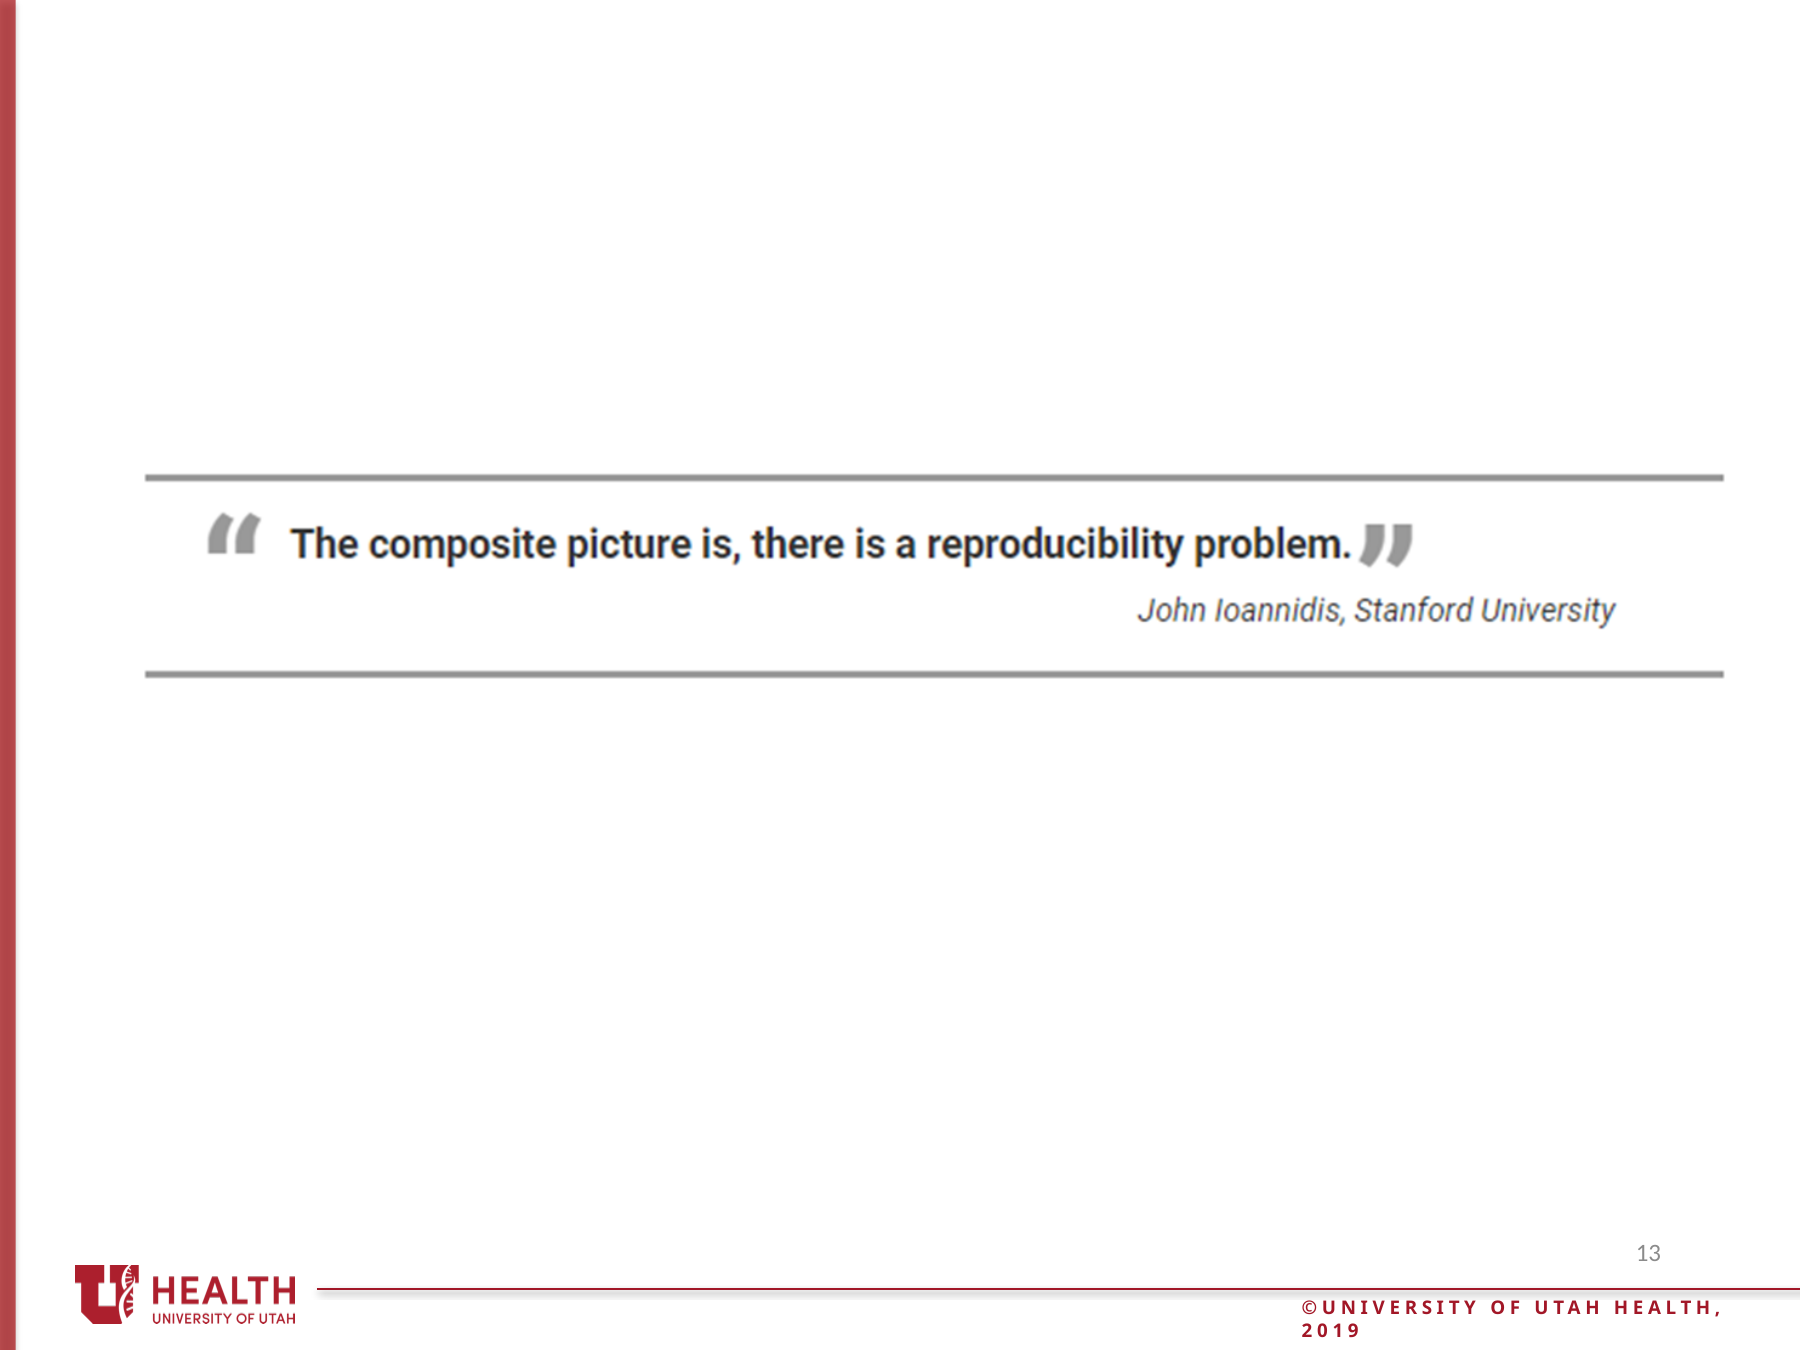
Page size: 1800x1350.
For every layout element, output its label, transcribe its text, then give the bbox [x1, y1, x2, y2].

picture [75, 1265, 295, 1324]
slide_number 13 [1271, 1215, 1677, 1288]
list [124, 451, 1761, 697]
